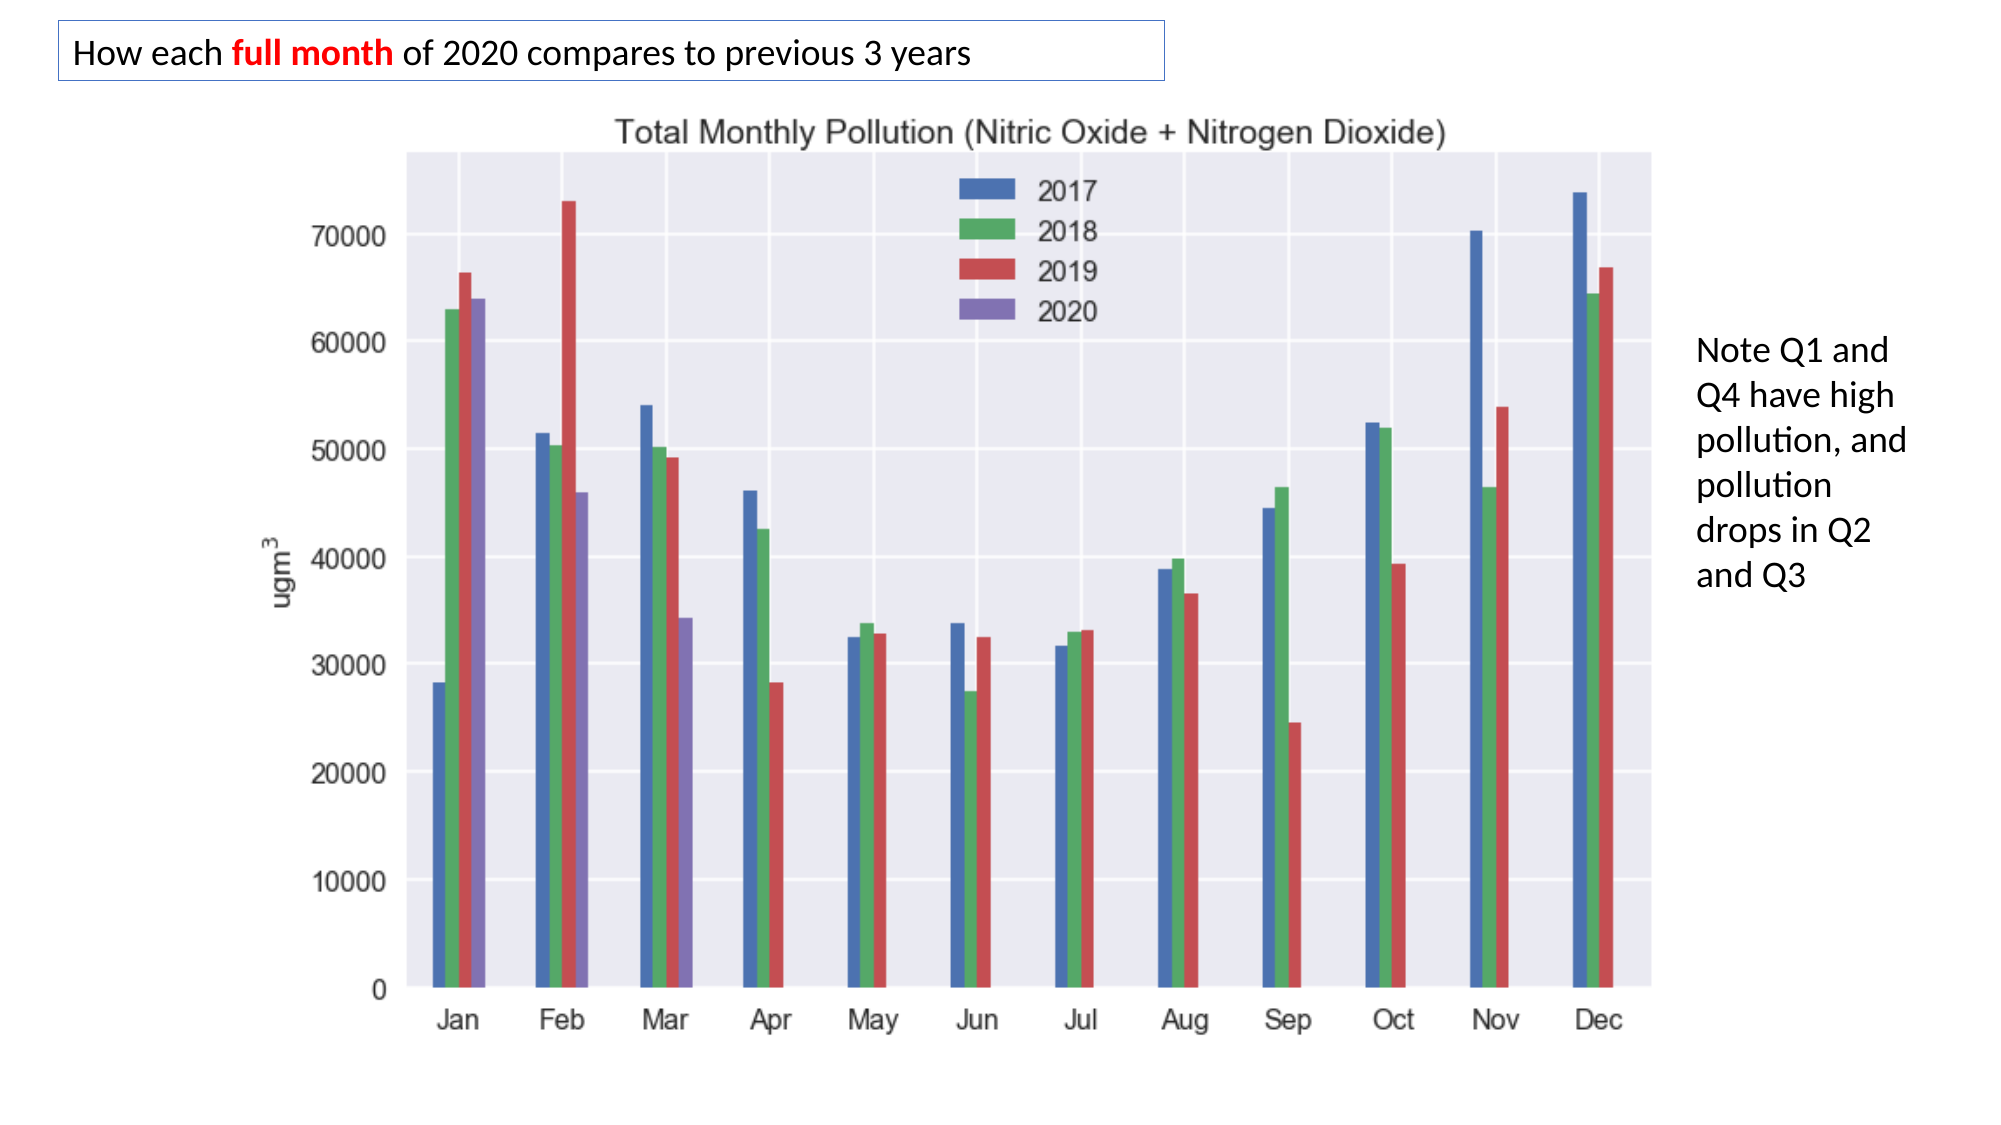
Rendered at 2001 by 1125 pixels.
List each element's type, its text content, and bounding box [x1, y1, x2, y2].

text_box How each full month of 2020 compares to previous 3 years [58, 20, 1165, 81]
picture [245, 102, 1665, 1049]
text_box Note Q1 and Q4 have high pollution, and pollution drops in Q2 and Q3 [1681, 317, 1942, 602]
